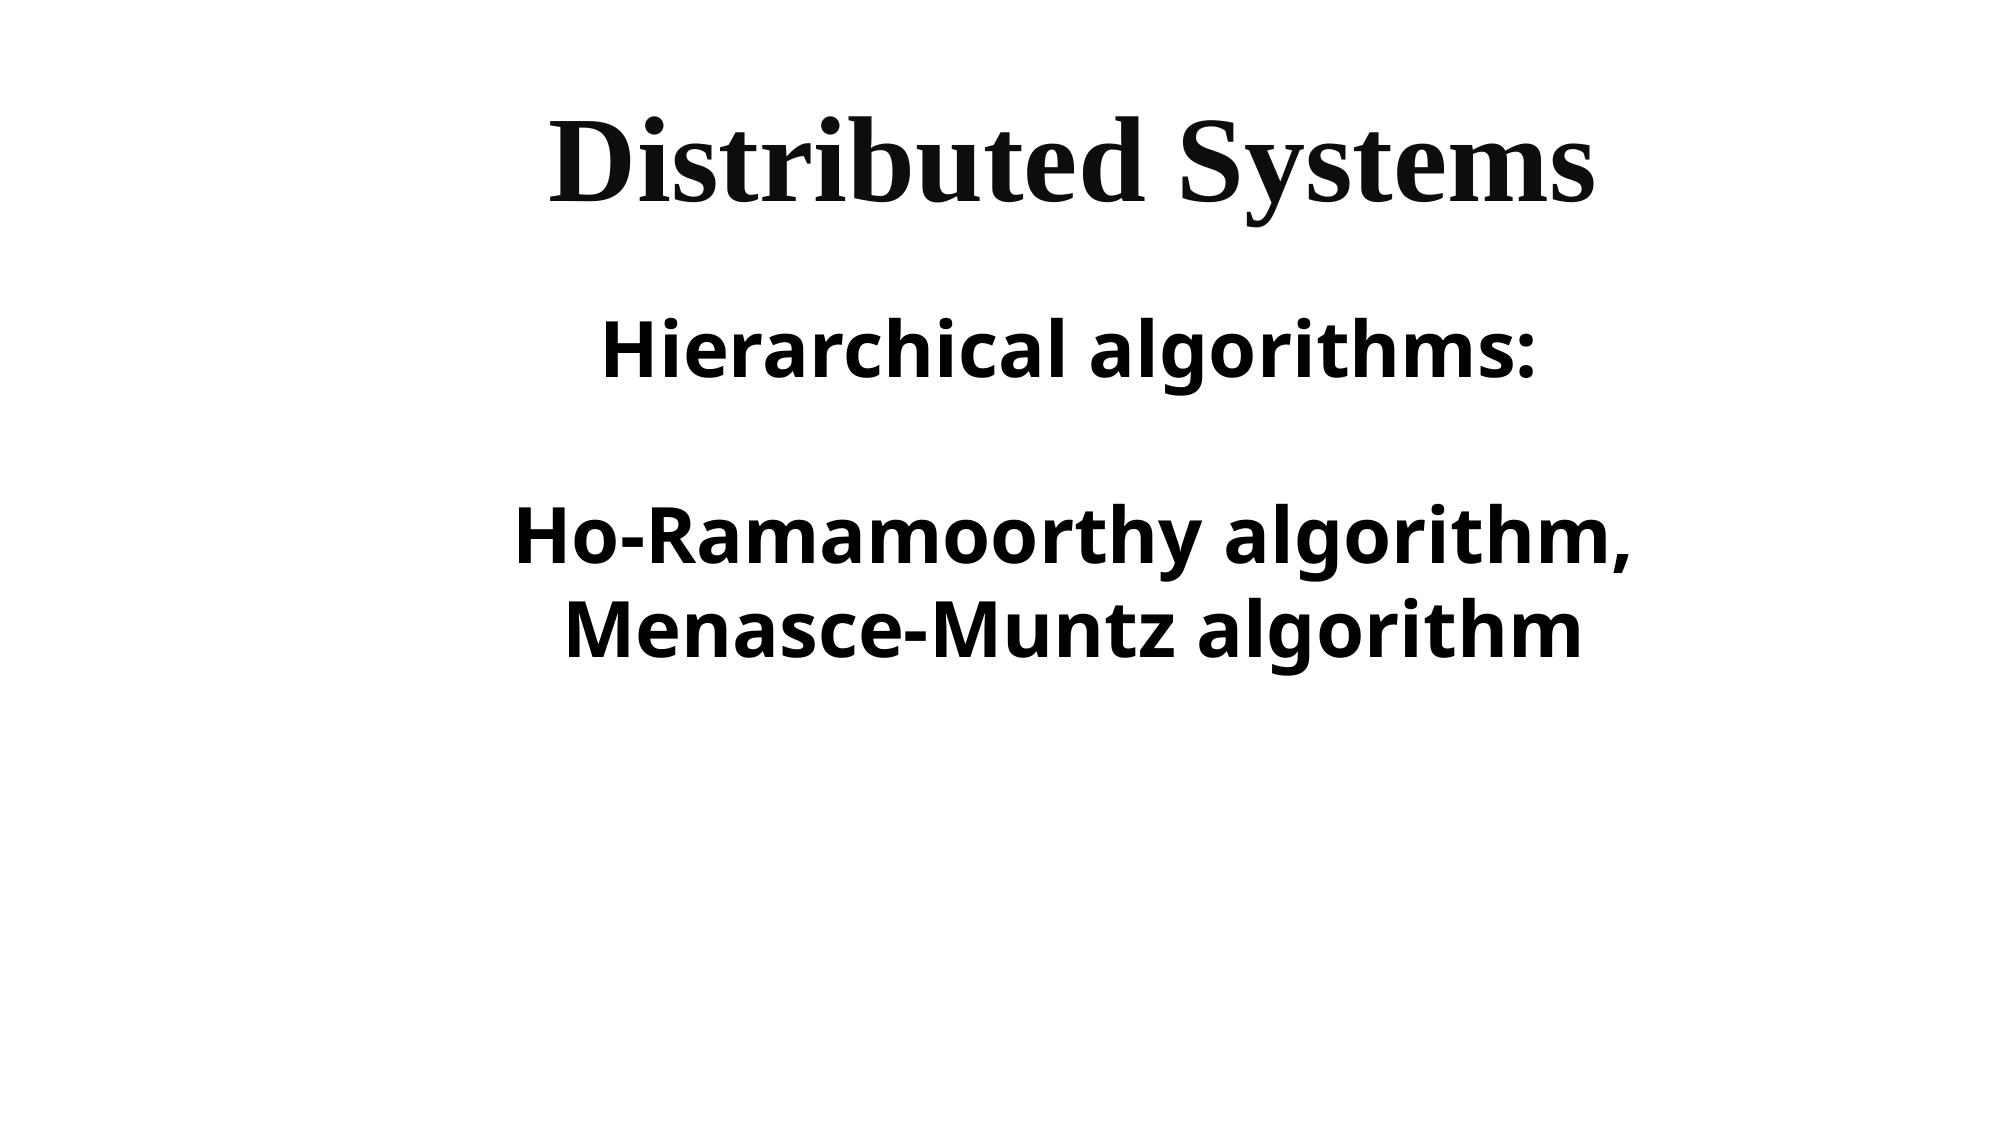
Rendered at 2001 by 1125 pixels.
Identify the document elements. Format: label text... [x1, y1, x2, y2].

text_box Distributed Systems [313, 34, 1834, 272]
text_box Hierarchical algorithms: Ho-Ramamoorthy algorithm, Menasce-Muntz algorithm [231, 291, 1916, 1042]
